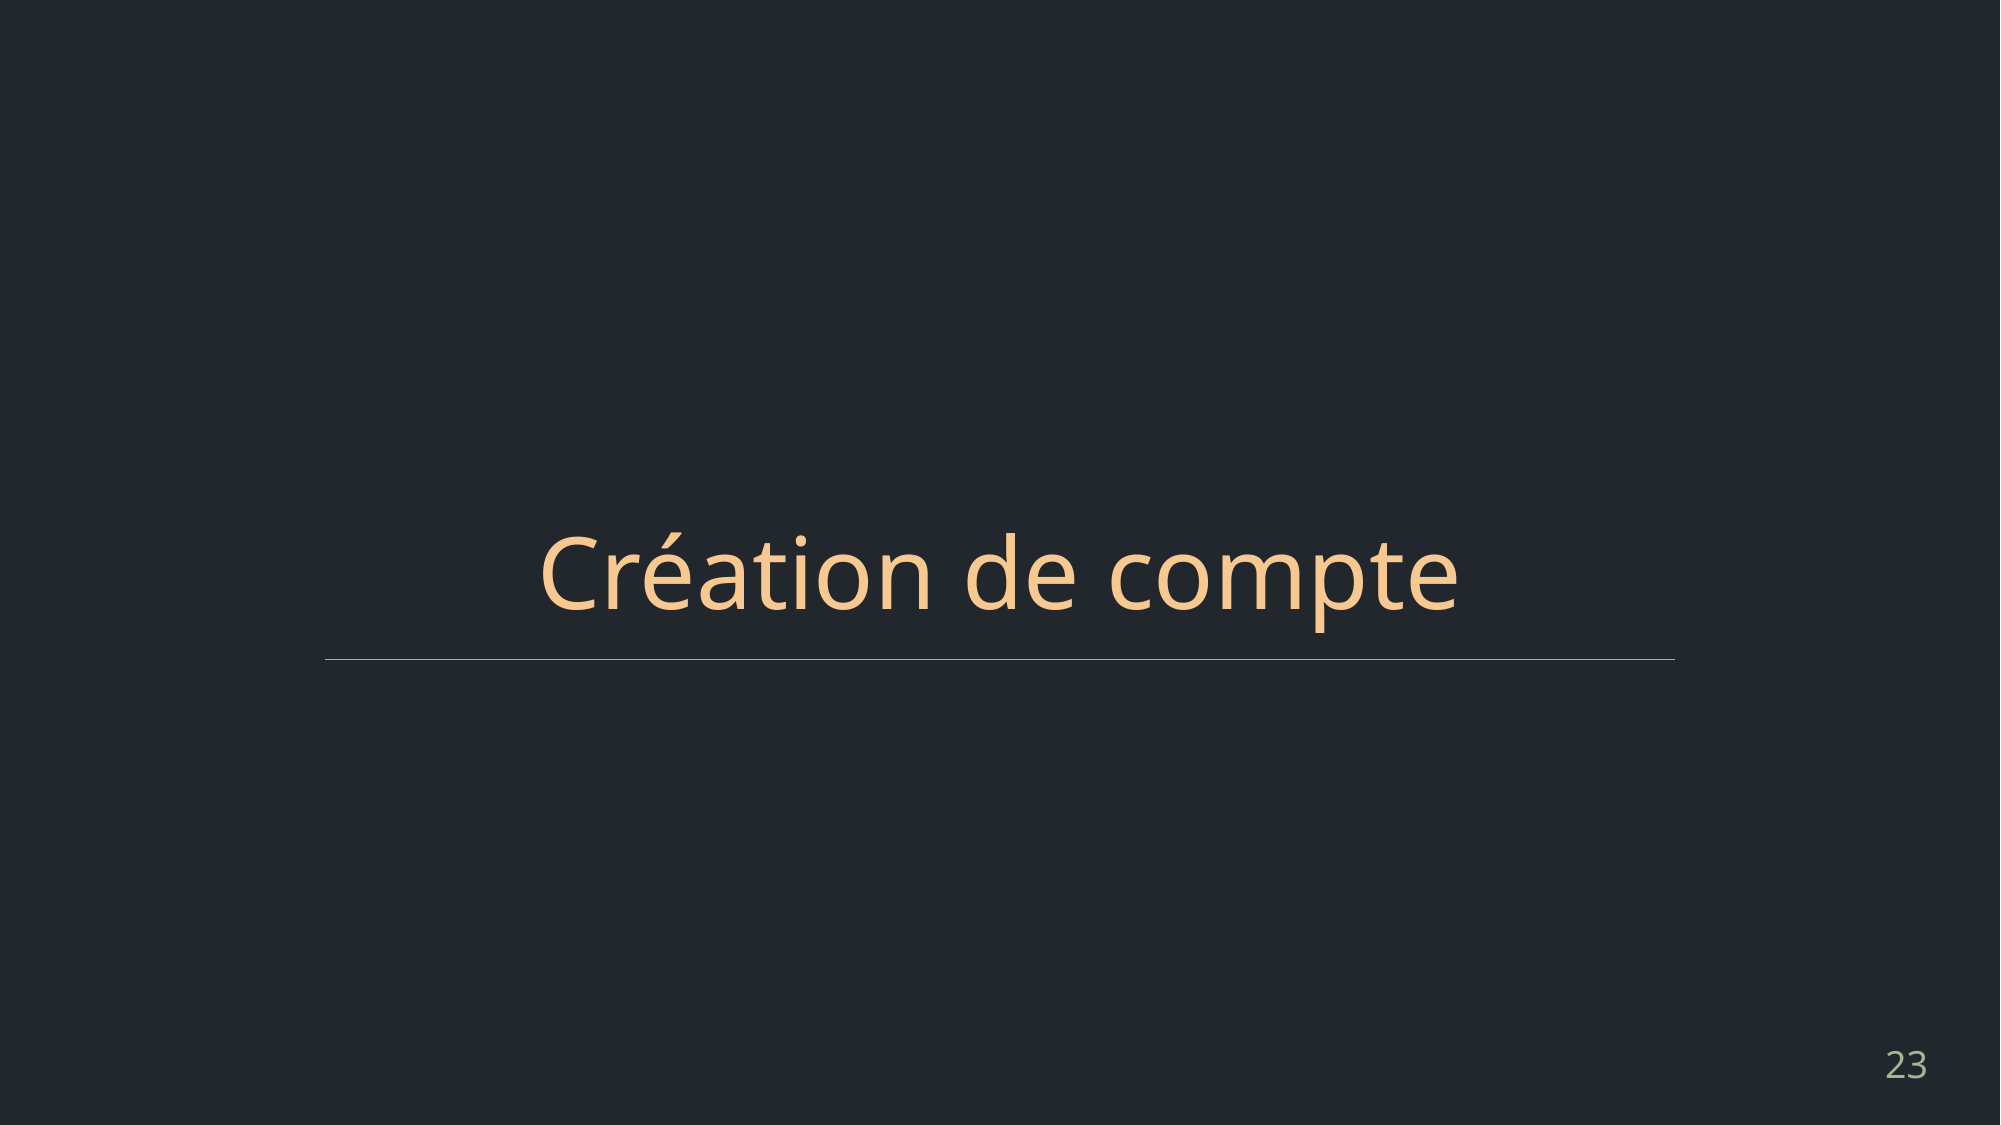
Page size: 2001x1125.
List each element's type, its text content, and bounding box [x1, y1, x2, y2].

title Création de compte [182, 487, 1818, 638]
text_box 23 [56, 1033, 1944, 1094]
